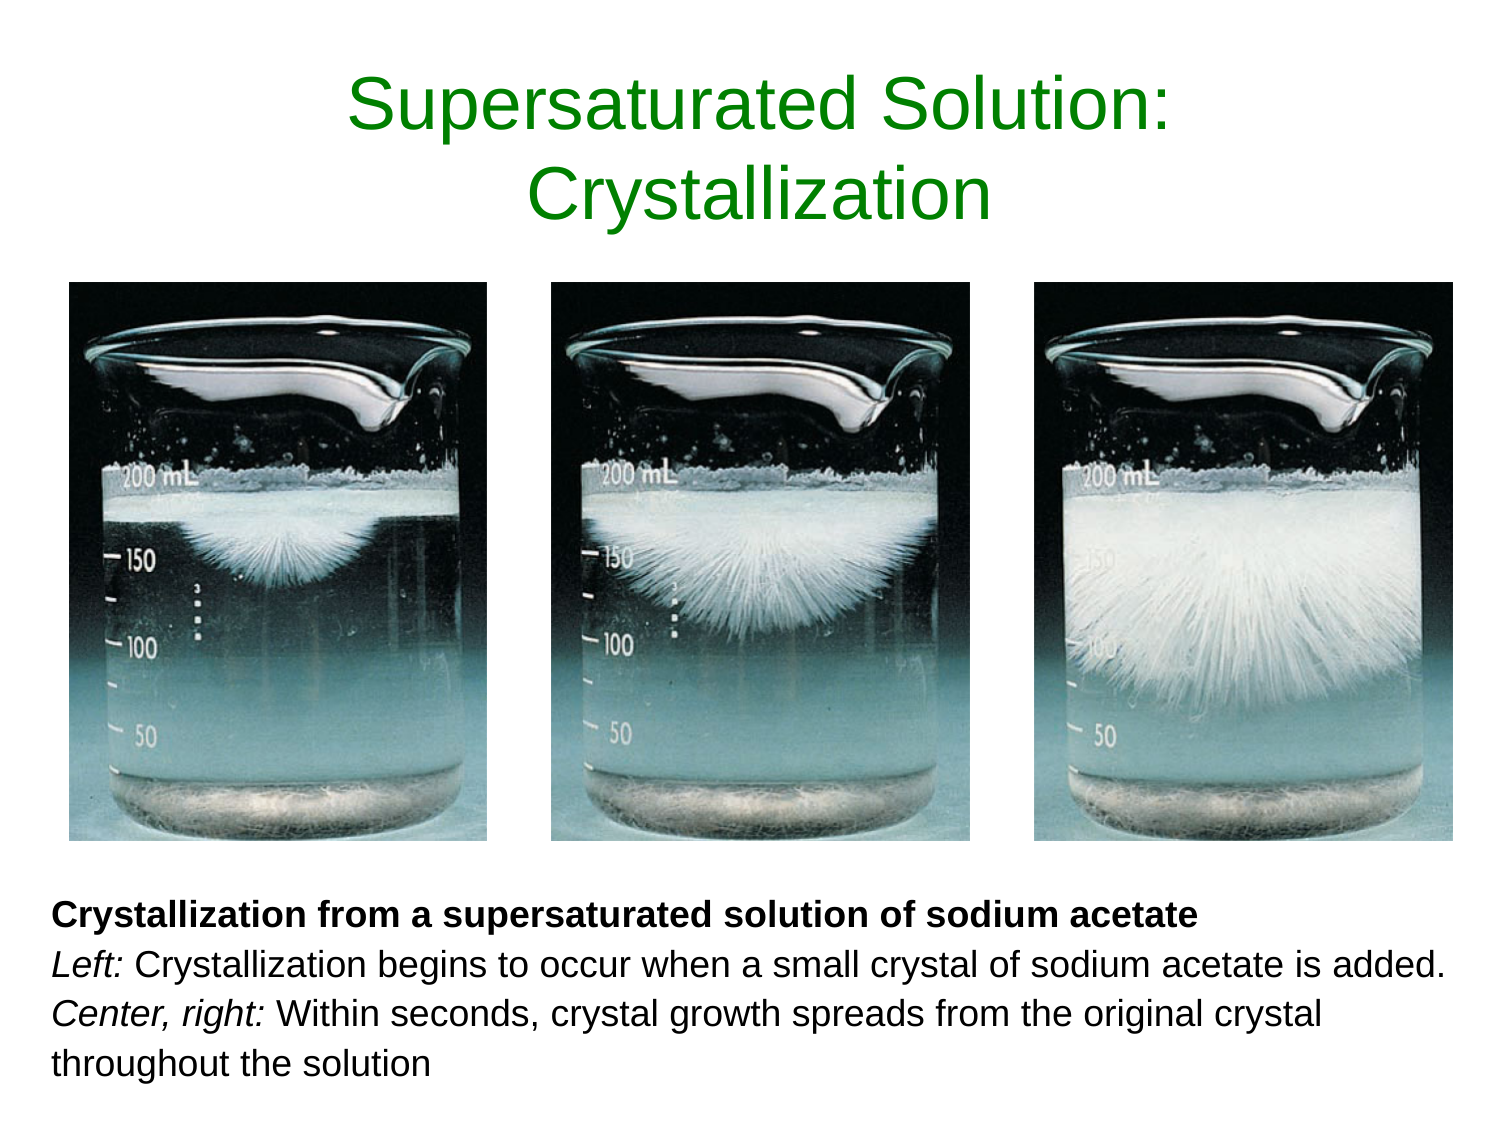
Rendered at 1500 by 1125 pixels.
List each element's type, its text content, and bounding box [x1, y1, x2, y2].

picture [57, 274, 1462, 853]
text_box Supersaturated Solution: Crystallization [96, 46, 1424, 242]
text_box Crystallization from a supersaturated solution of sodium acetate Left: Crystallization begins to occur when a small crystal of sodium acetate is added. Center, right: Within seconds, crystal growth spreads from the original crystal throughout the solution [36, 878, 1500, 1091]
